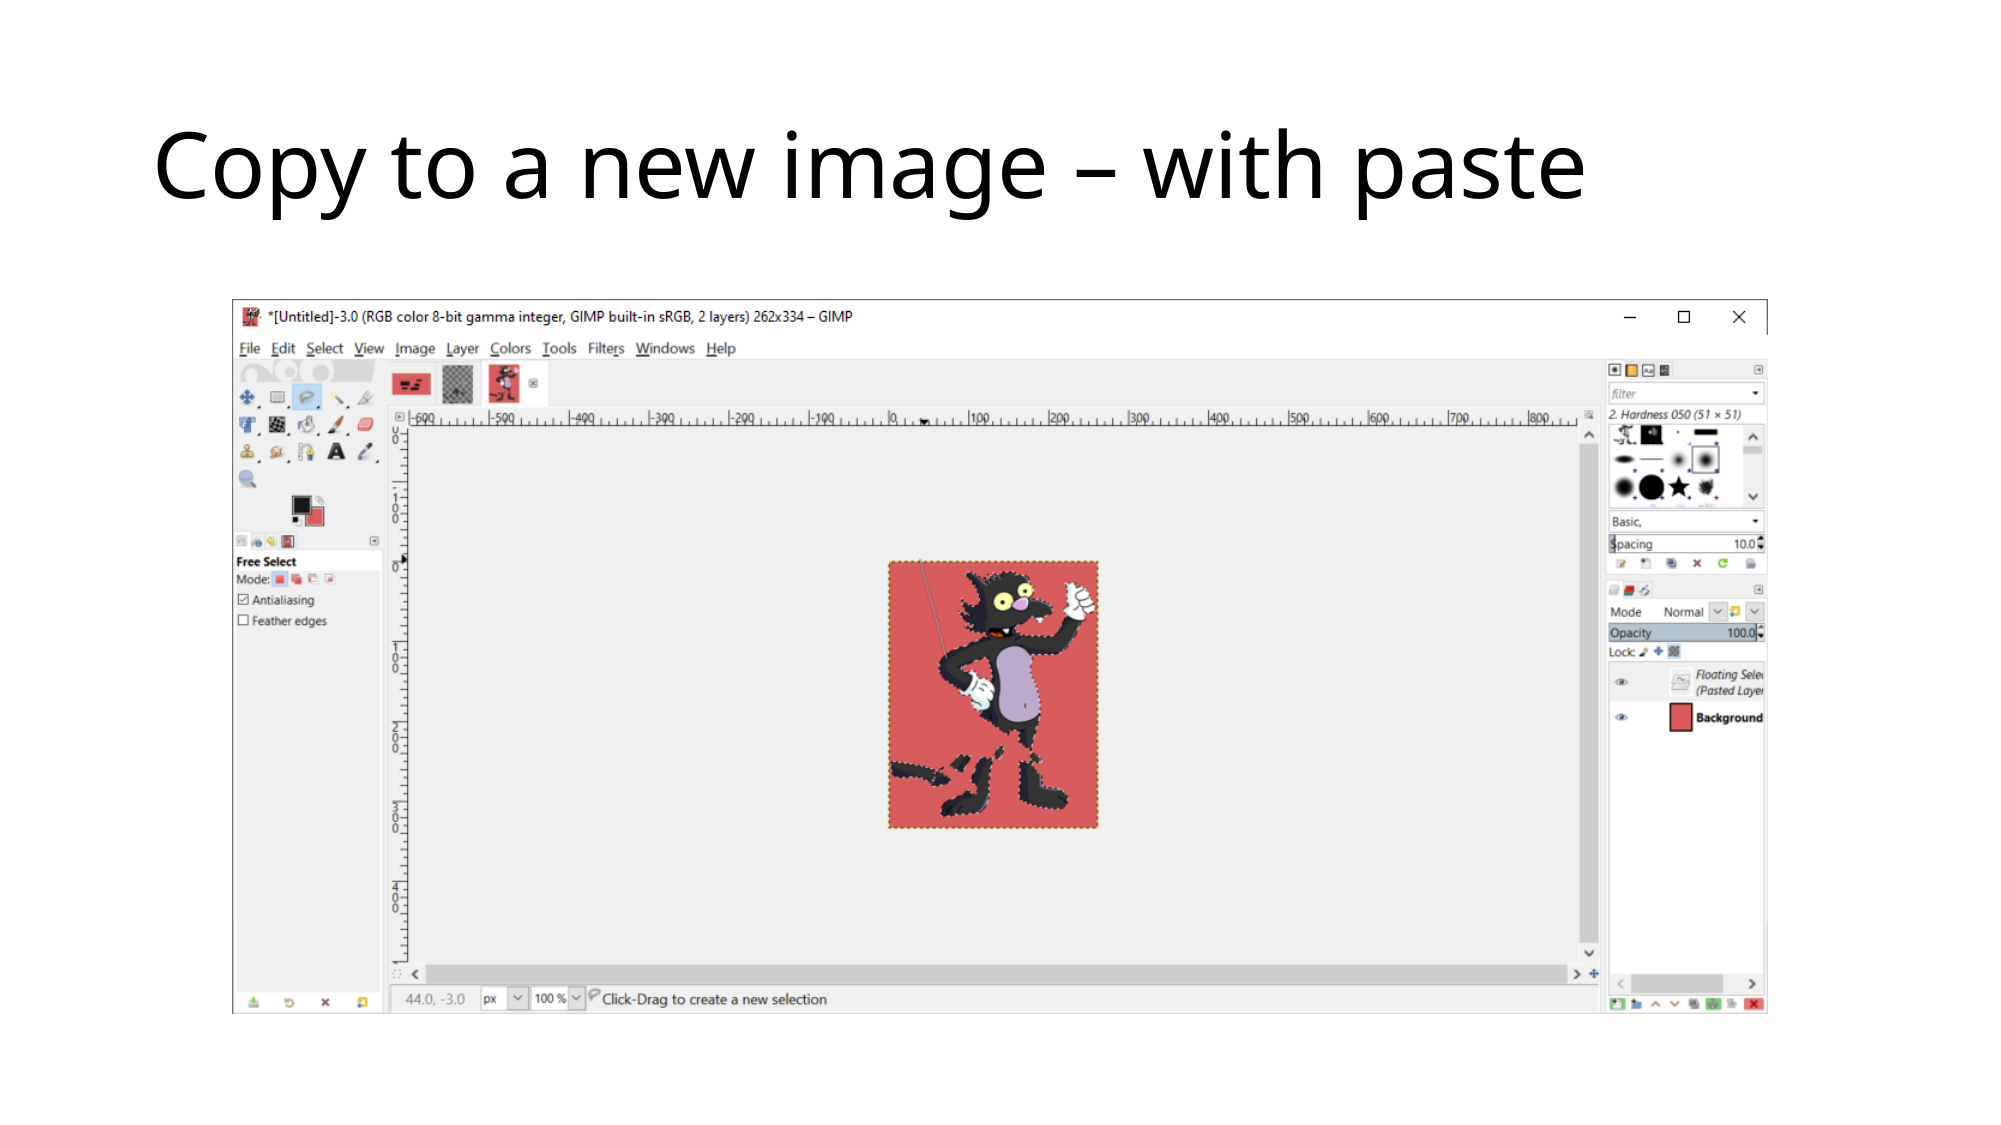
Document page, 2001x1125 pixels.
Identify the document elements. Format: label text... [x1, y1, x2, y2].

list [232, 299, 1768, 1014]
title Copy to a new image – with paste [137, 59, 1863, 278]
